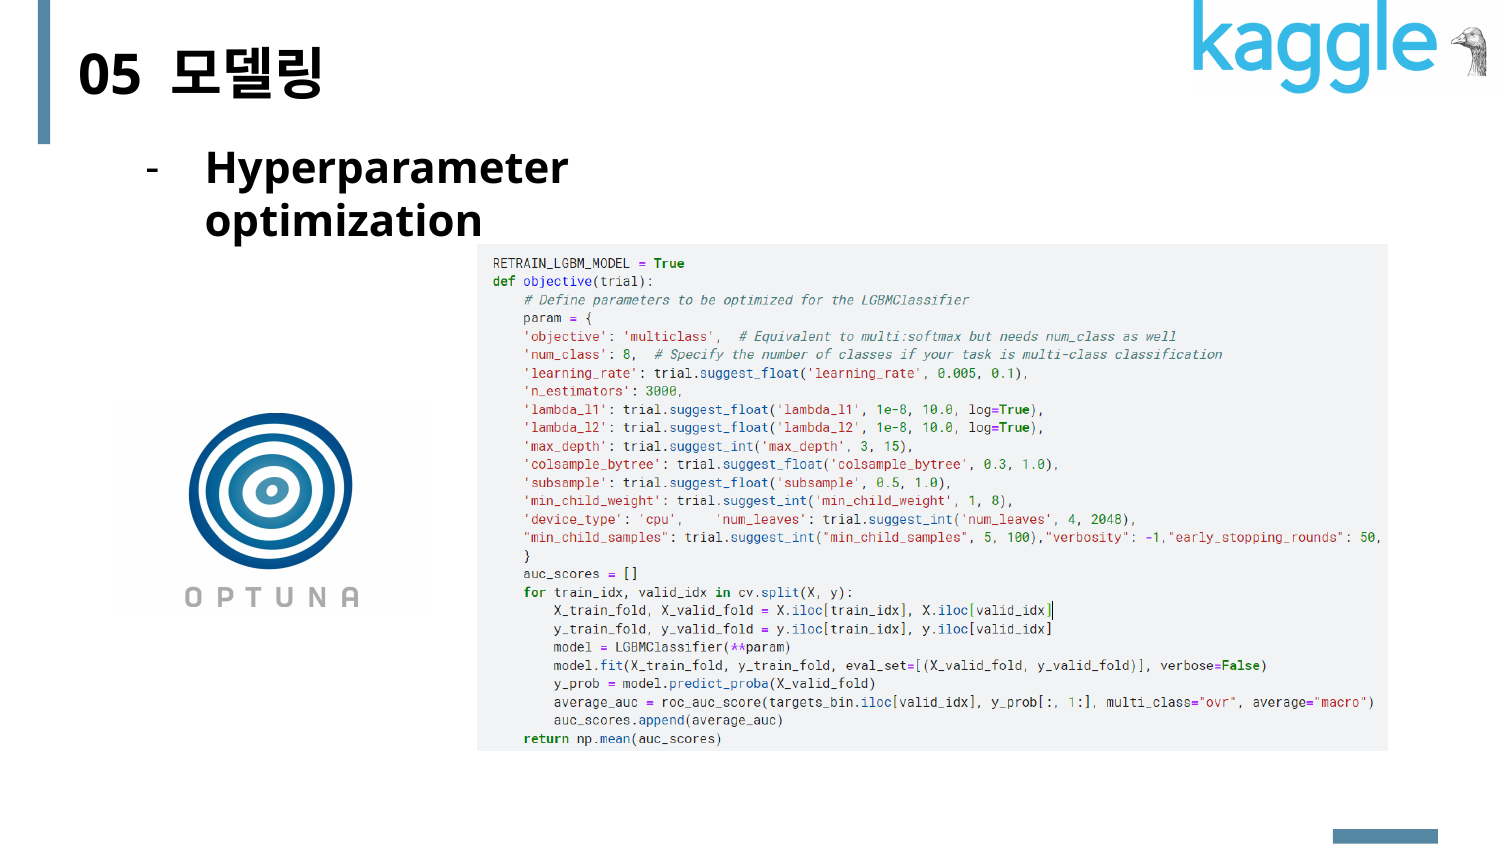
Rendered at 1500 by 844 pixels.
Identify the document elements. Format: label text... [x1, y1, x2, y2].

text_box [1332, 829, 1438, 844]
text_box 05 [67, 32, 159, 112]
picture [112, 402, 431, 616]
text_box 모델링 [159, 32, 898, 112]
text_box Hyperparameter optimization [114, 124, 861, 205]
picture [477, 244, 1388, 752]
picture [1193, 0, 1500, 94]
text_box [37, 0, 51, 145]
